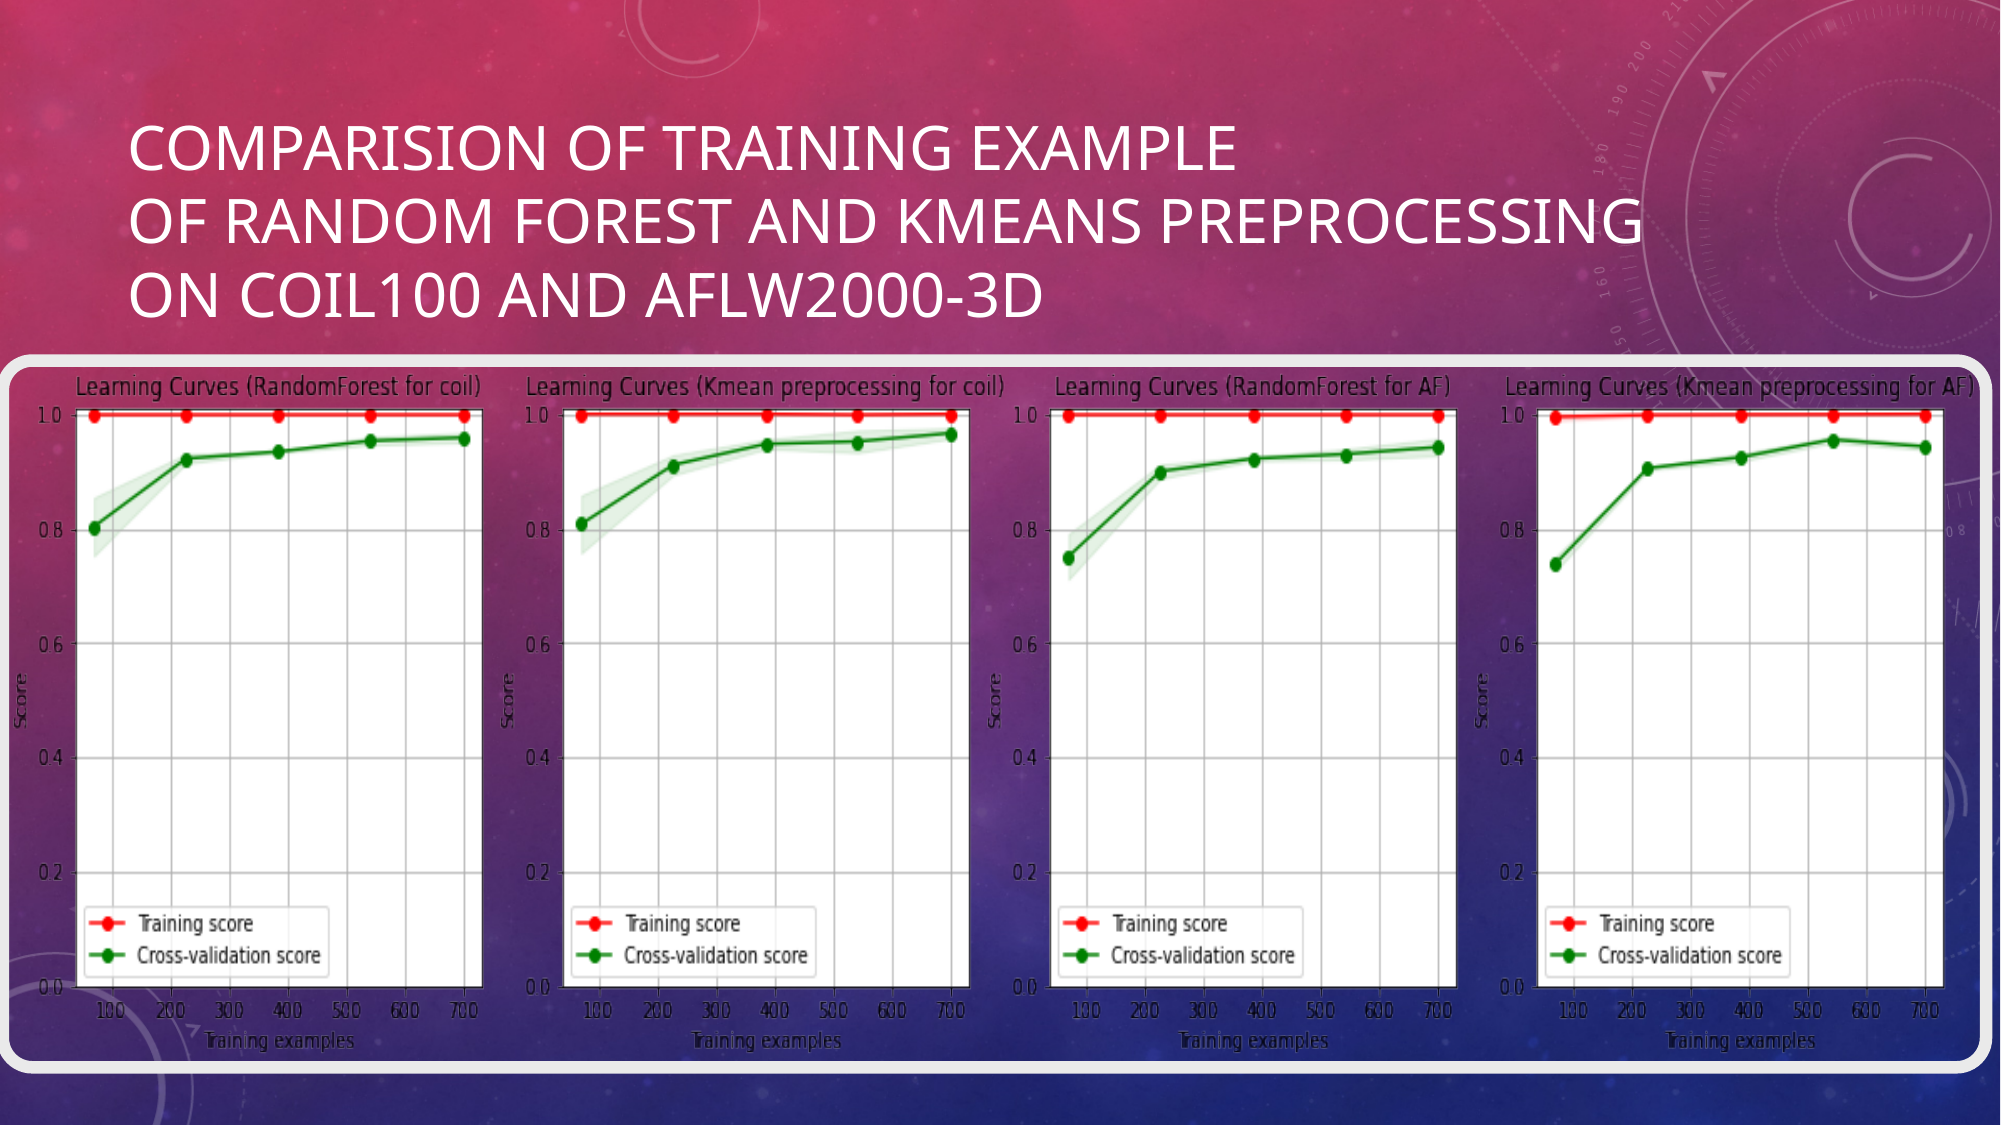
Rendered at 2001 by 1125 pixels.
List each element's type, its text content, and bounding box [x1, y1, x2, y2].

title COMPARISION OF TRAINING EXAMPLE OF RANDOM FOREST AND KMEANS PREPROCESSING ON COIL100 AND AFLW2000-3D [112, 99, 1775, 339]
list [2, 360, 1987, 1068]
picture [0, 0, 2001, 1125]
